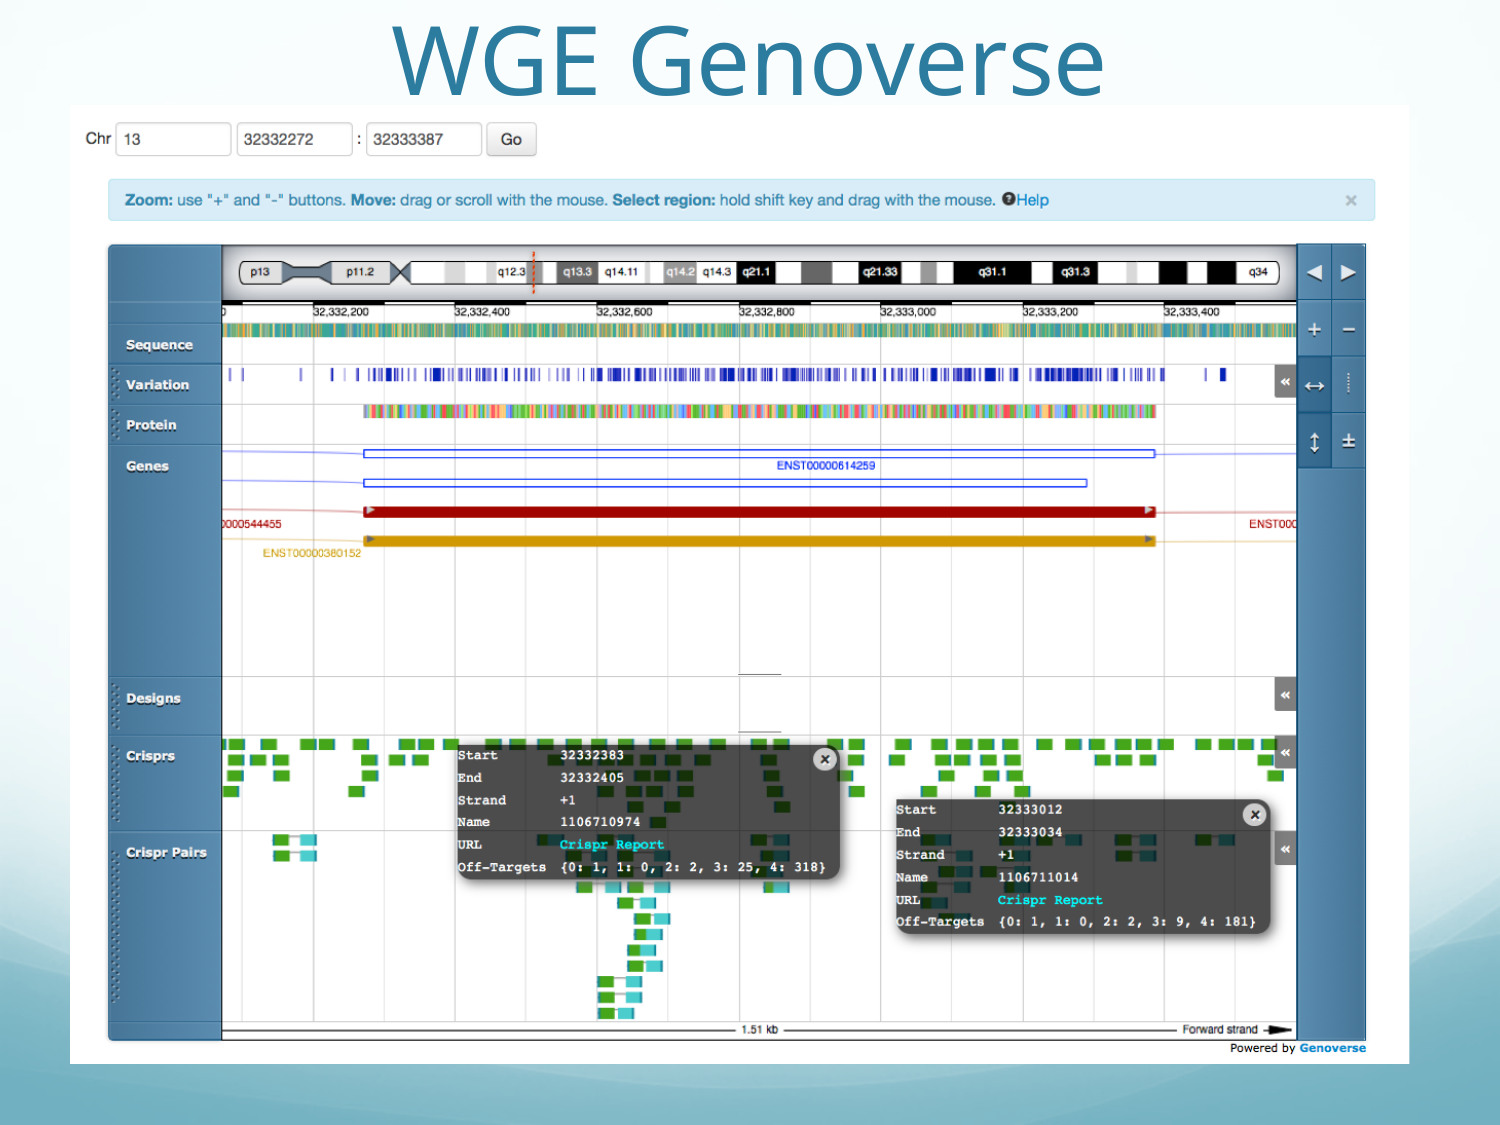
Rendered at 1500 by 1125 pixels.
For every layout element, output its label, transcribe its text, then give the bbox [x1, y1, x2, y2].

title WGE Genoverse Genome Browser [90, 17, 1410, 101]
picture [69, 104, 1410, 1065]
